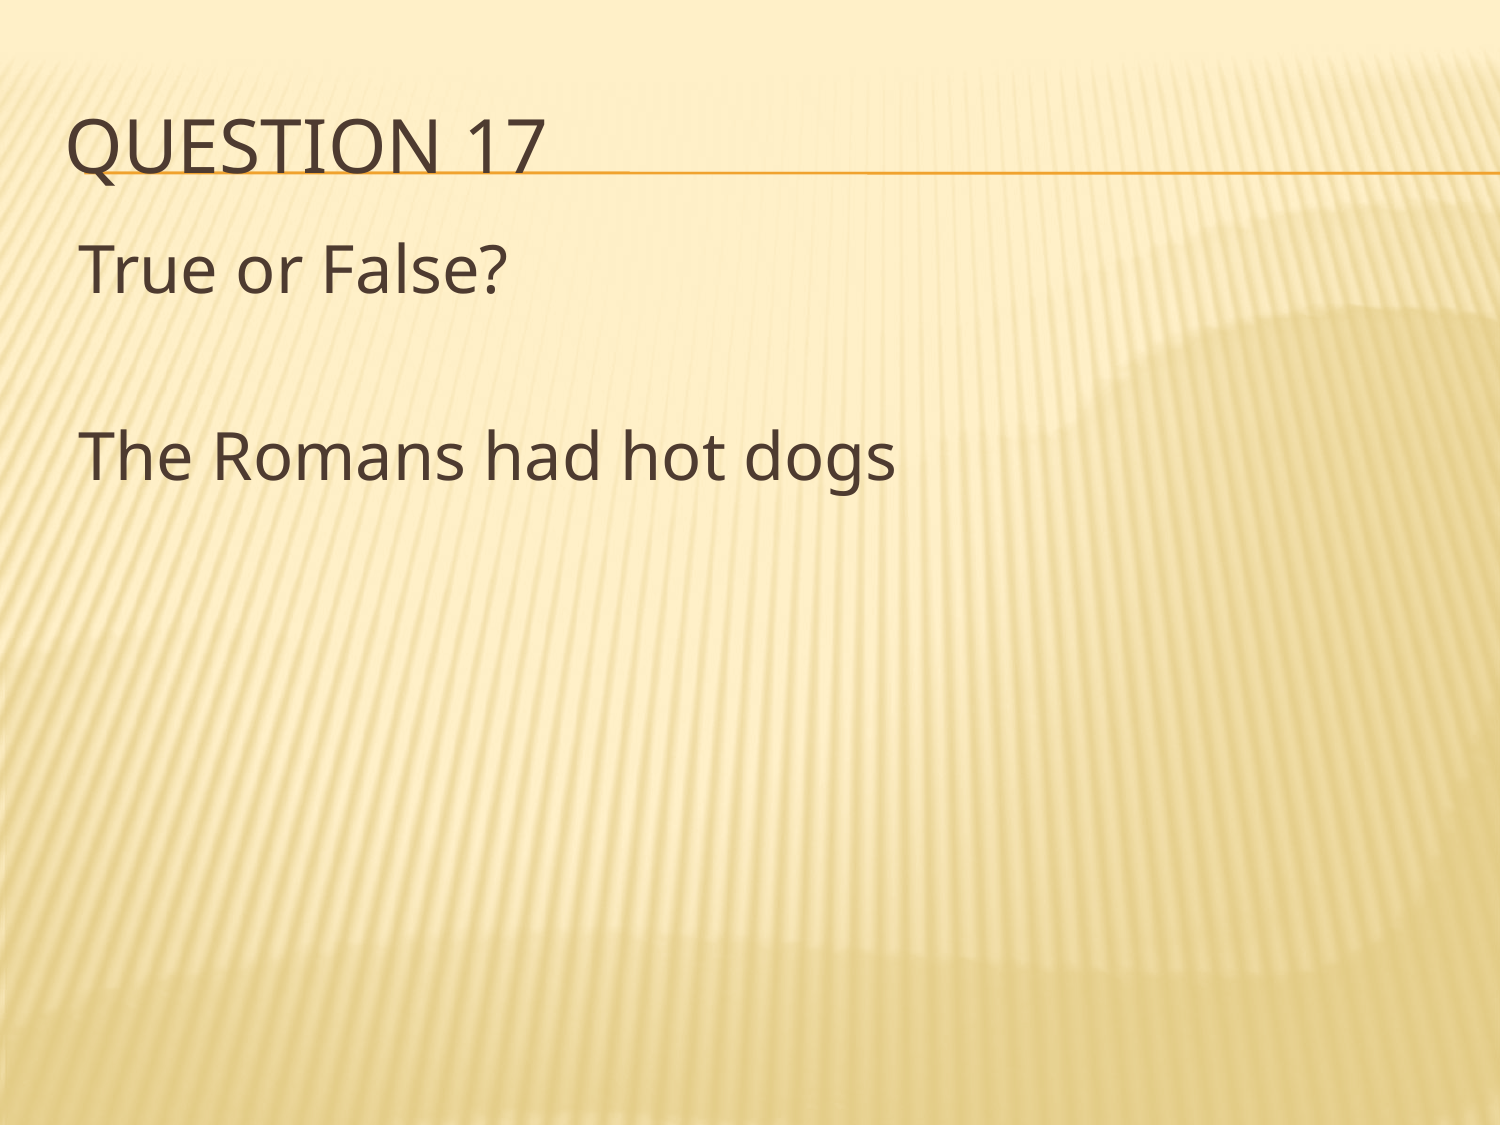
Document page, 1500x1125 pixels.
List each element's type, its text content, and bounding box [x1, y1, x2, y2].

title Question 17 [50, 75, 1475, 213]
list True or False? The Romans had hot dogs [41, 219, 1471, 1035]
